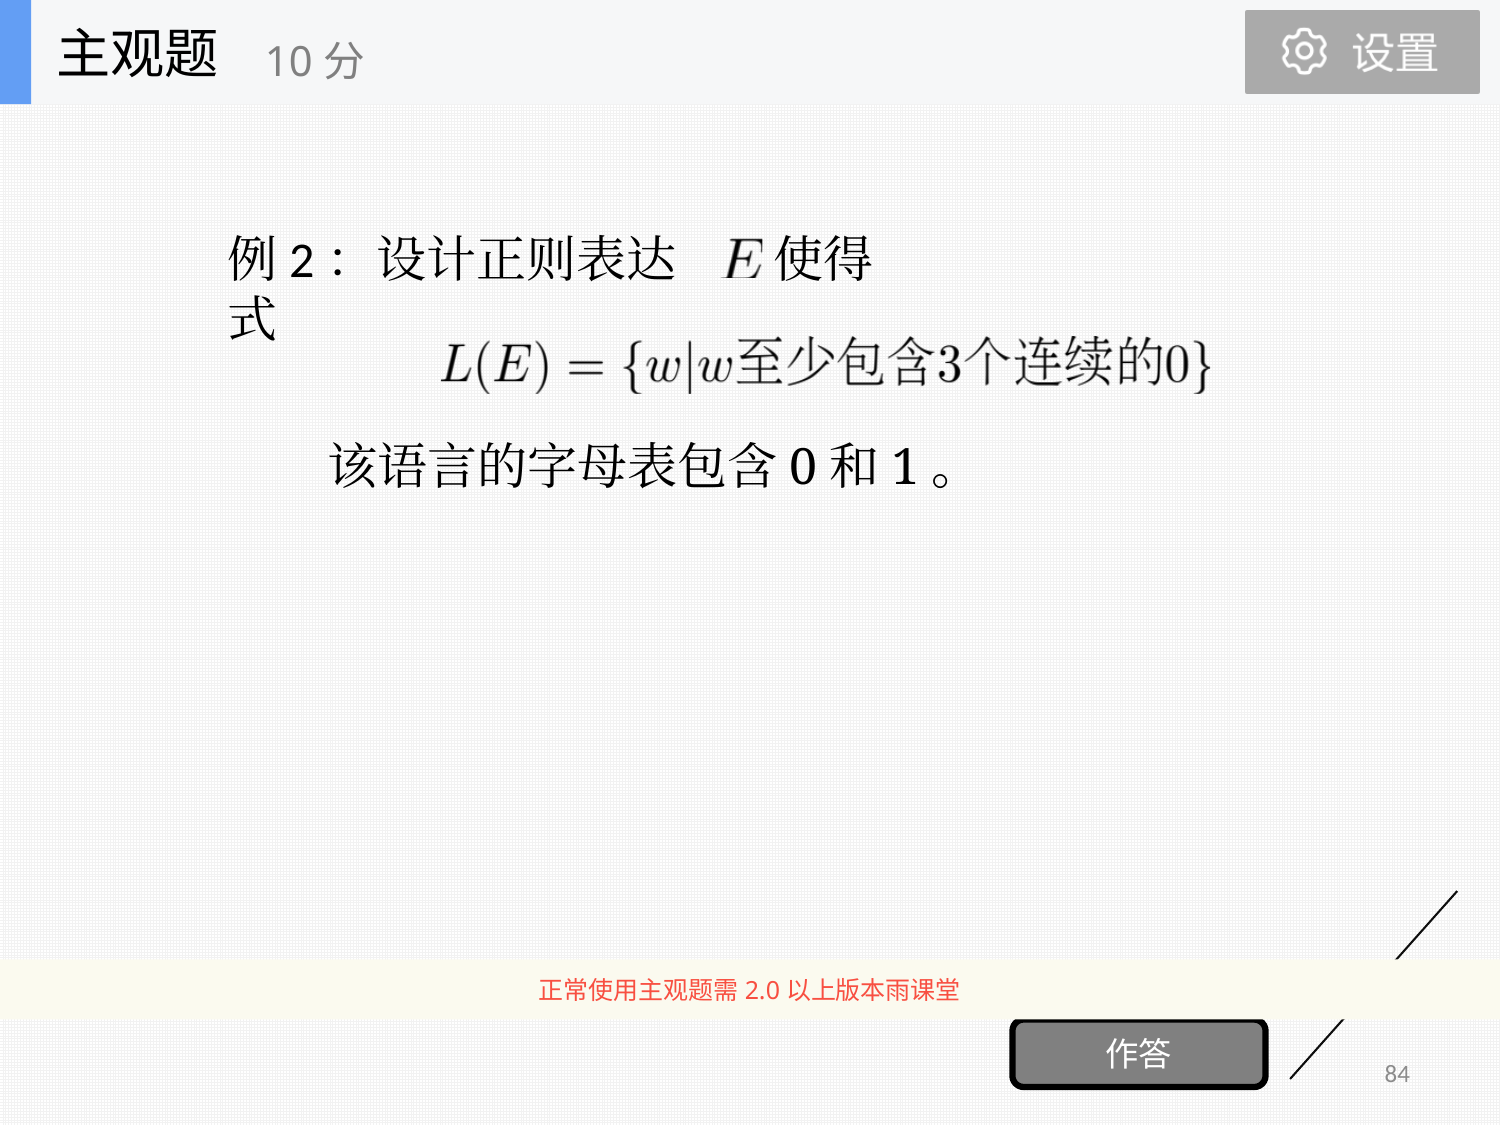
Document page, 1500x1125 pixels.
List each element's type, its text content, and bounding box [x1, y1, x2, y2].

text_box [212, 219, 904, 296]
picture [440, 336, 1211, 394]
picture [1245, 10, 1480, 94]
text_box 该语言的字母表包含0和1。 [312, 427, 1352, 502]
text_box 作答 [1010, 1022, 1268, 1090]
slide_number 84 [1074, 1042, 1425, 1103]
text_box 正常使用主观题需2.0以上版本雨课堂 [0, 957, 1500, 1022]
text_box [0, 0, 1500, 105]
